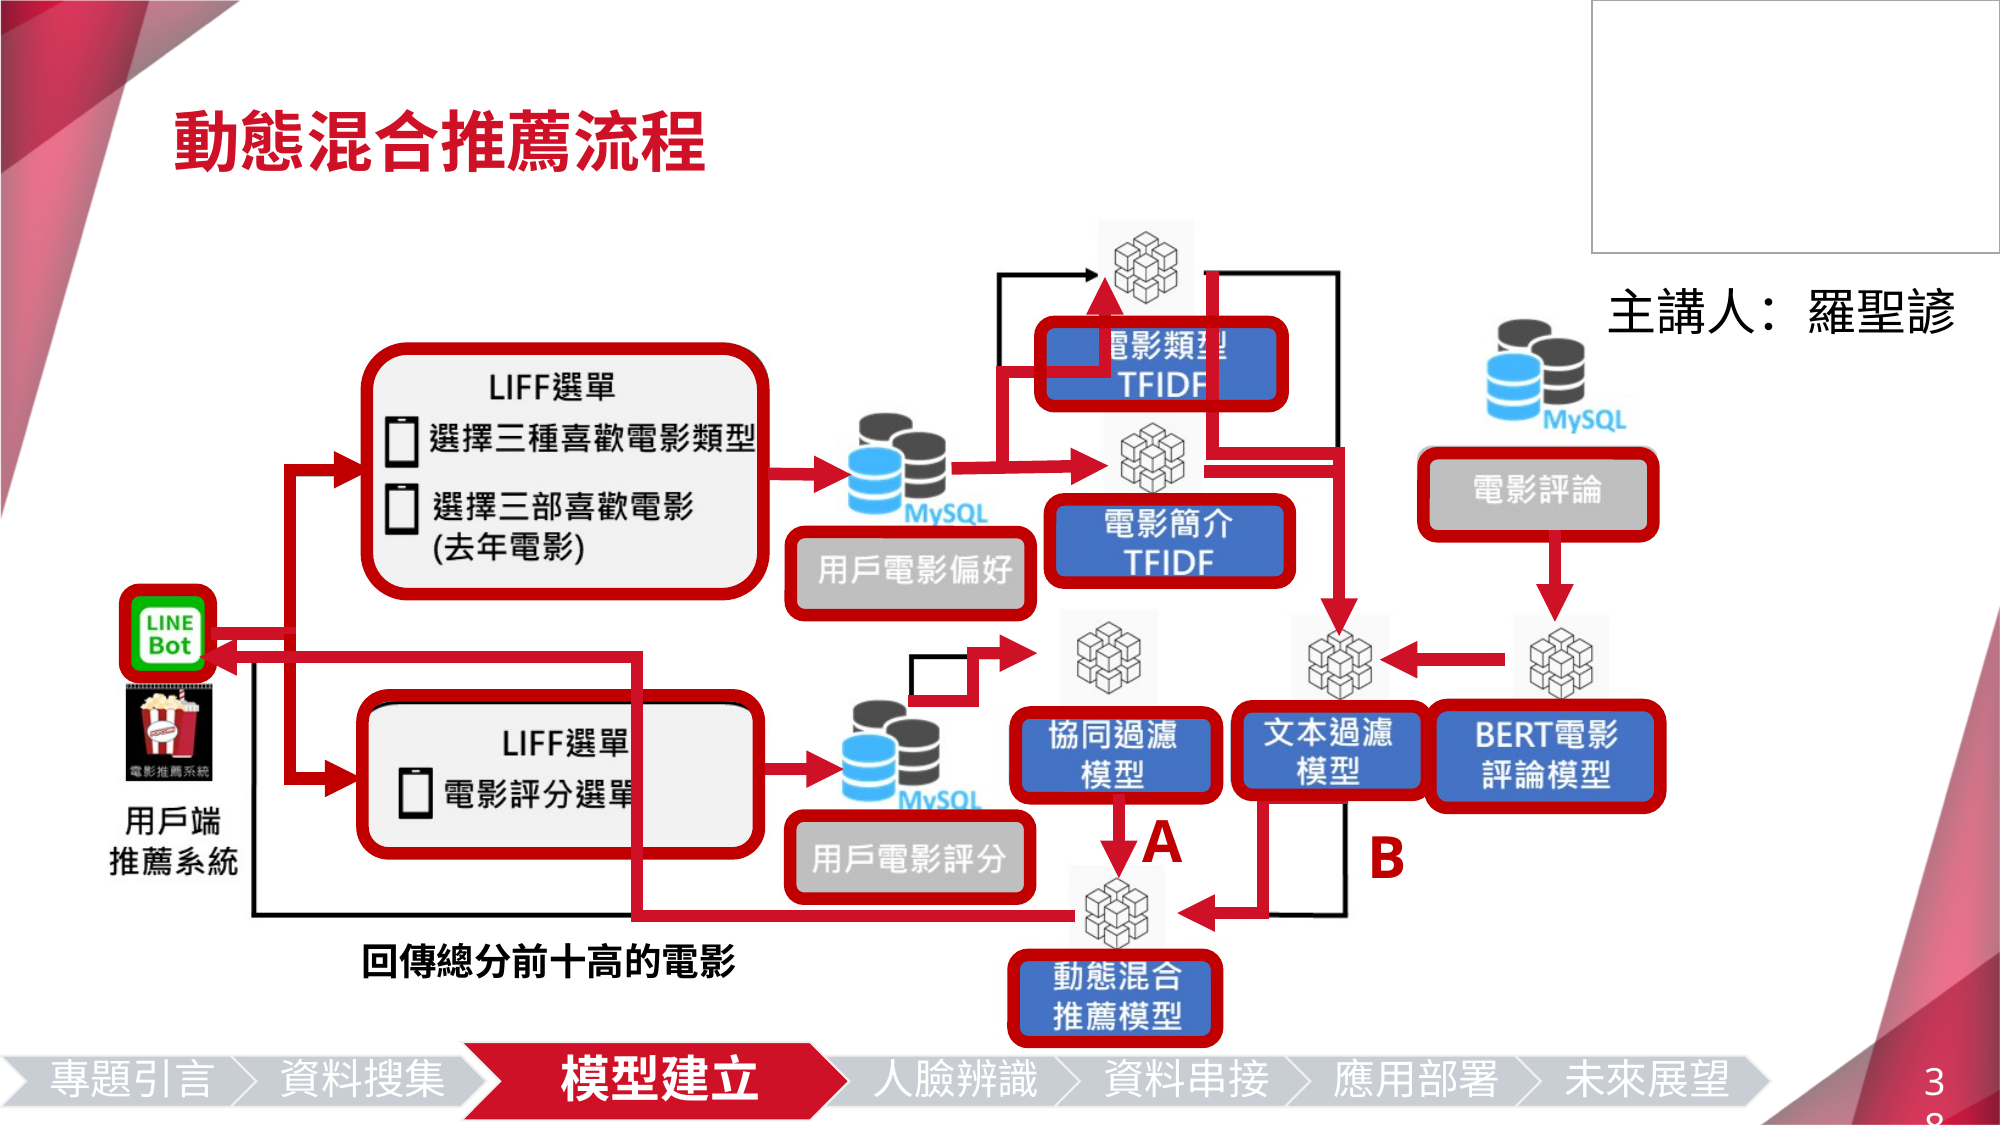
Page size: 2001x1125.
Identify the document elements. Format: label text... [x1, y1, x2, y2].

text_box 主講人：羅聖諺 [1591, 273, 2000, 348]
picture [1698, 606, 2000, 1124]
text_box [1092, 389, 1459, 517]
text_box [1048, 498, 1291, 584]
text_box 38 [1909, 1050, 1979, 1125]
text_box [789, 530, 1032, 617]
text_box [1149, 320, 1284, 389]
text_box [1075, 711, 1219, 800]
text_box B [1353, 813, 1428, 898]
text_box [365, 347, 765, 596]
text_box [199, 656, 1075, 917]
picture [1, 1, 1657, 1022]
text_box [1236, 705, 1428, 796]
text_box 回傳總分前十高的電影 [347, 931, 835, 991]
text_box [1012, 953, 1219, 1022]
text_box [1429, 703, 1662, 809]
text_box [951, 465, 1092, 469]
text_box [1422, 452, 1655, 538]
text_box [124, 588, 212, 679]
text_box [1591, 0, 2000, 254]
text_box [141, 70, 1238, 228]
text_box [1177, 797, 1349, 914]
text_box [958, 320, 1149, 424]
text_box A [1128, 800, 1177, 882]
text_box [0, 1022, 1772, 1125]
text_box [250, 509, 411, 591]
